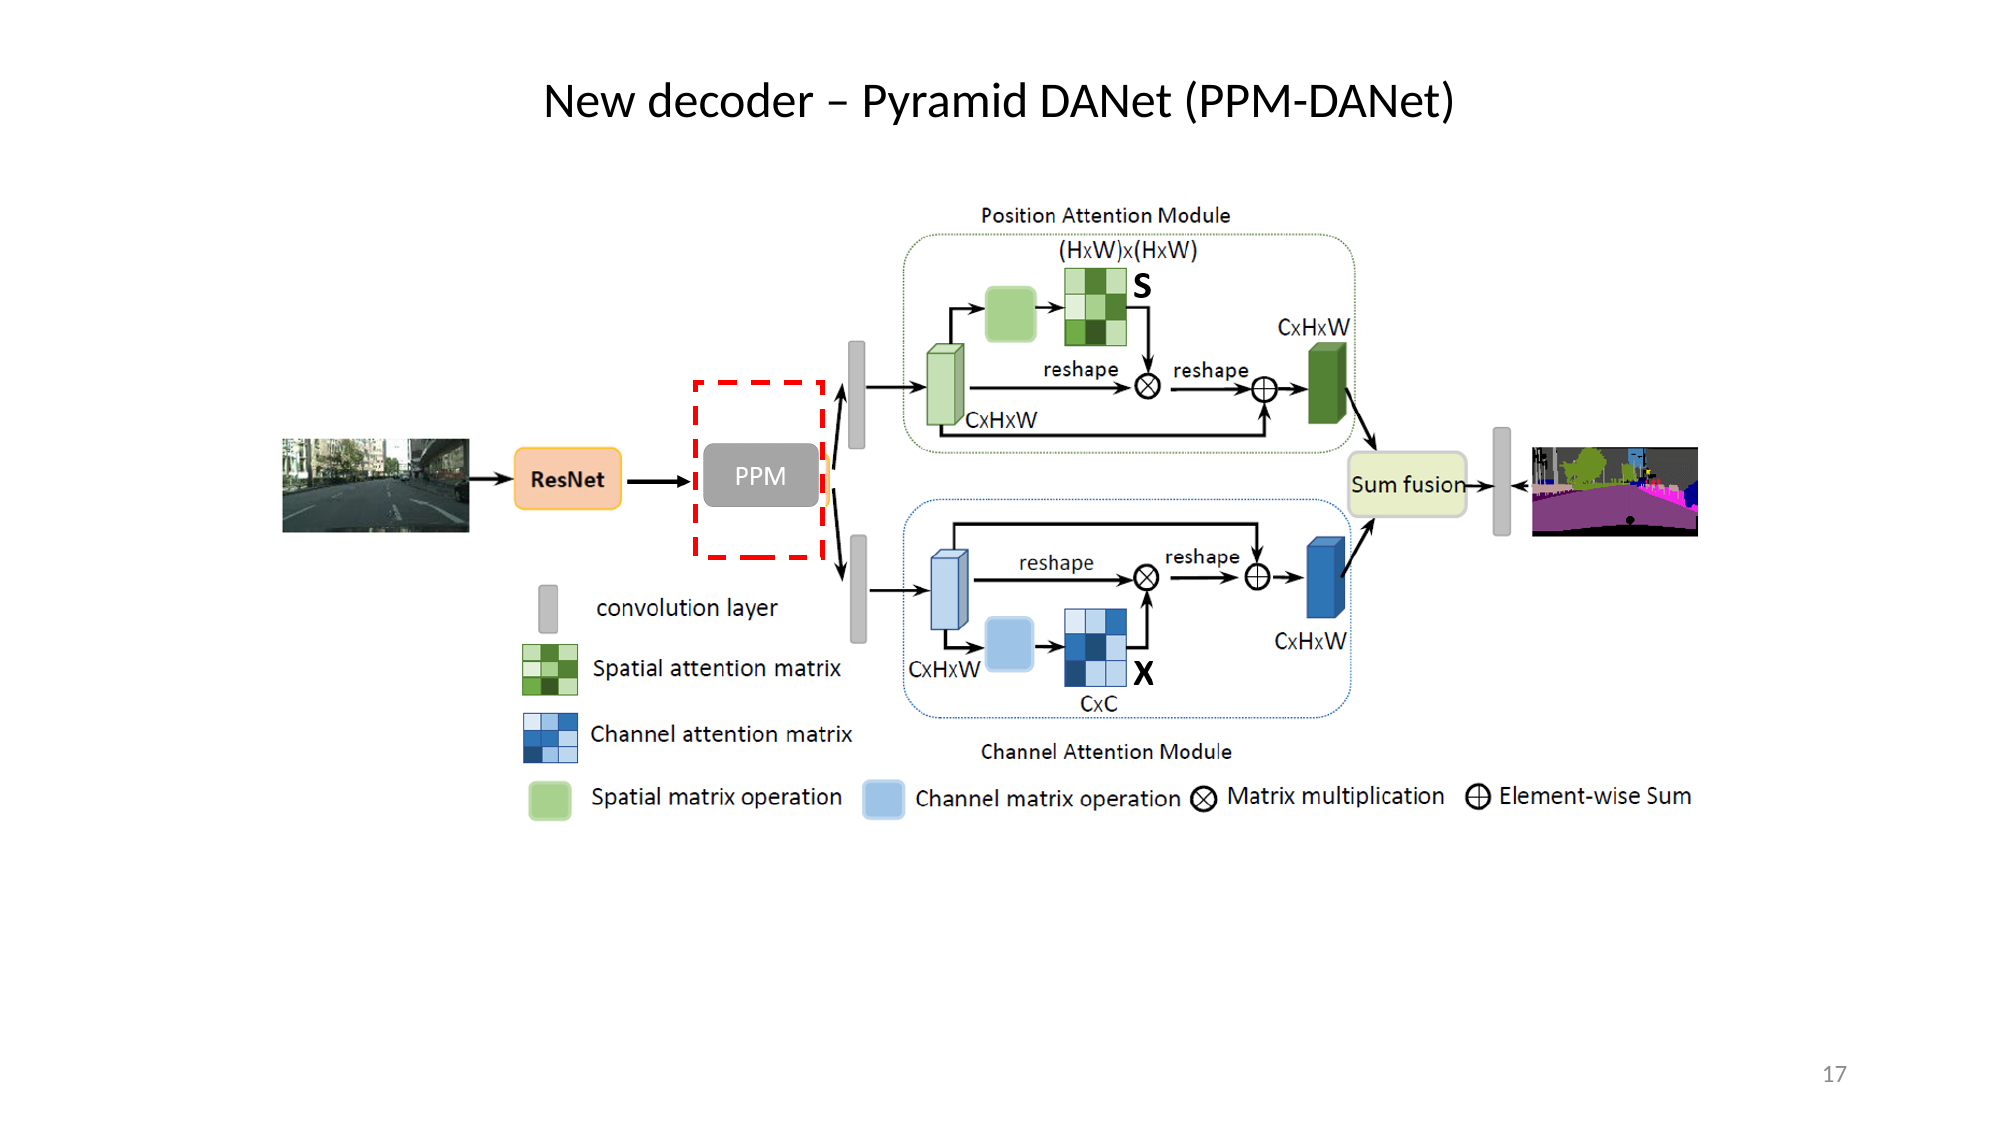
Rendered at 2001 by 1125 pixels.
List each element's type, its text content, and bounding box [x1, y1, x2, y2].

picture [267, 201, 1715, 840]
slide_number 17 [1412, 1042, 1863, 1103]
text_box New decoder – Pyramid DANet (PPM-DANet) [367, 60, 1633, 136]
